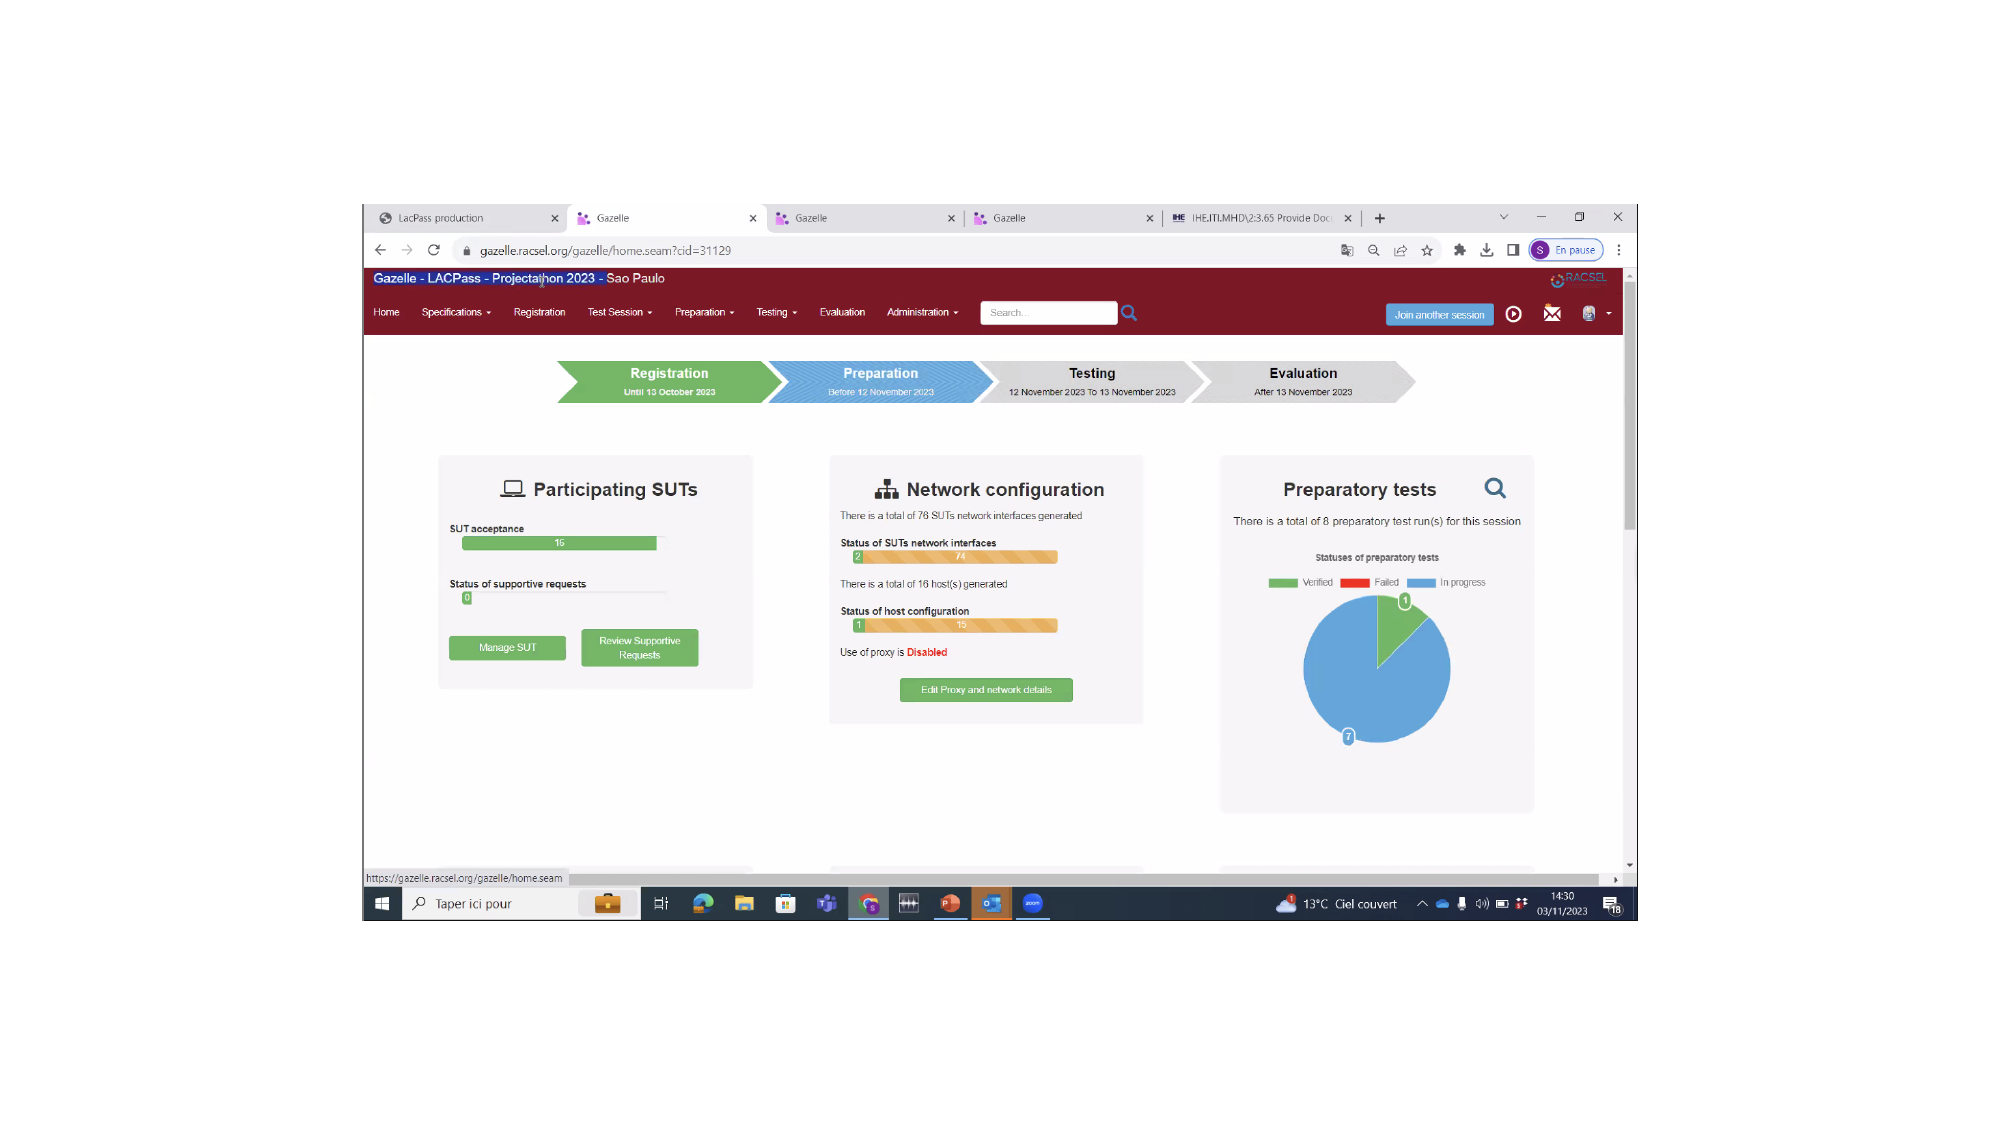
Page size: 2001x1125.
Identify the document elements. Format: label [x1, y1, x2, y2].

picture [361, 203, 1638, 922]
